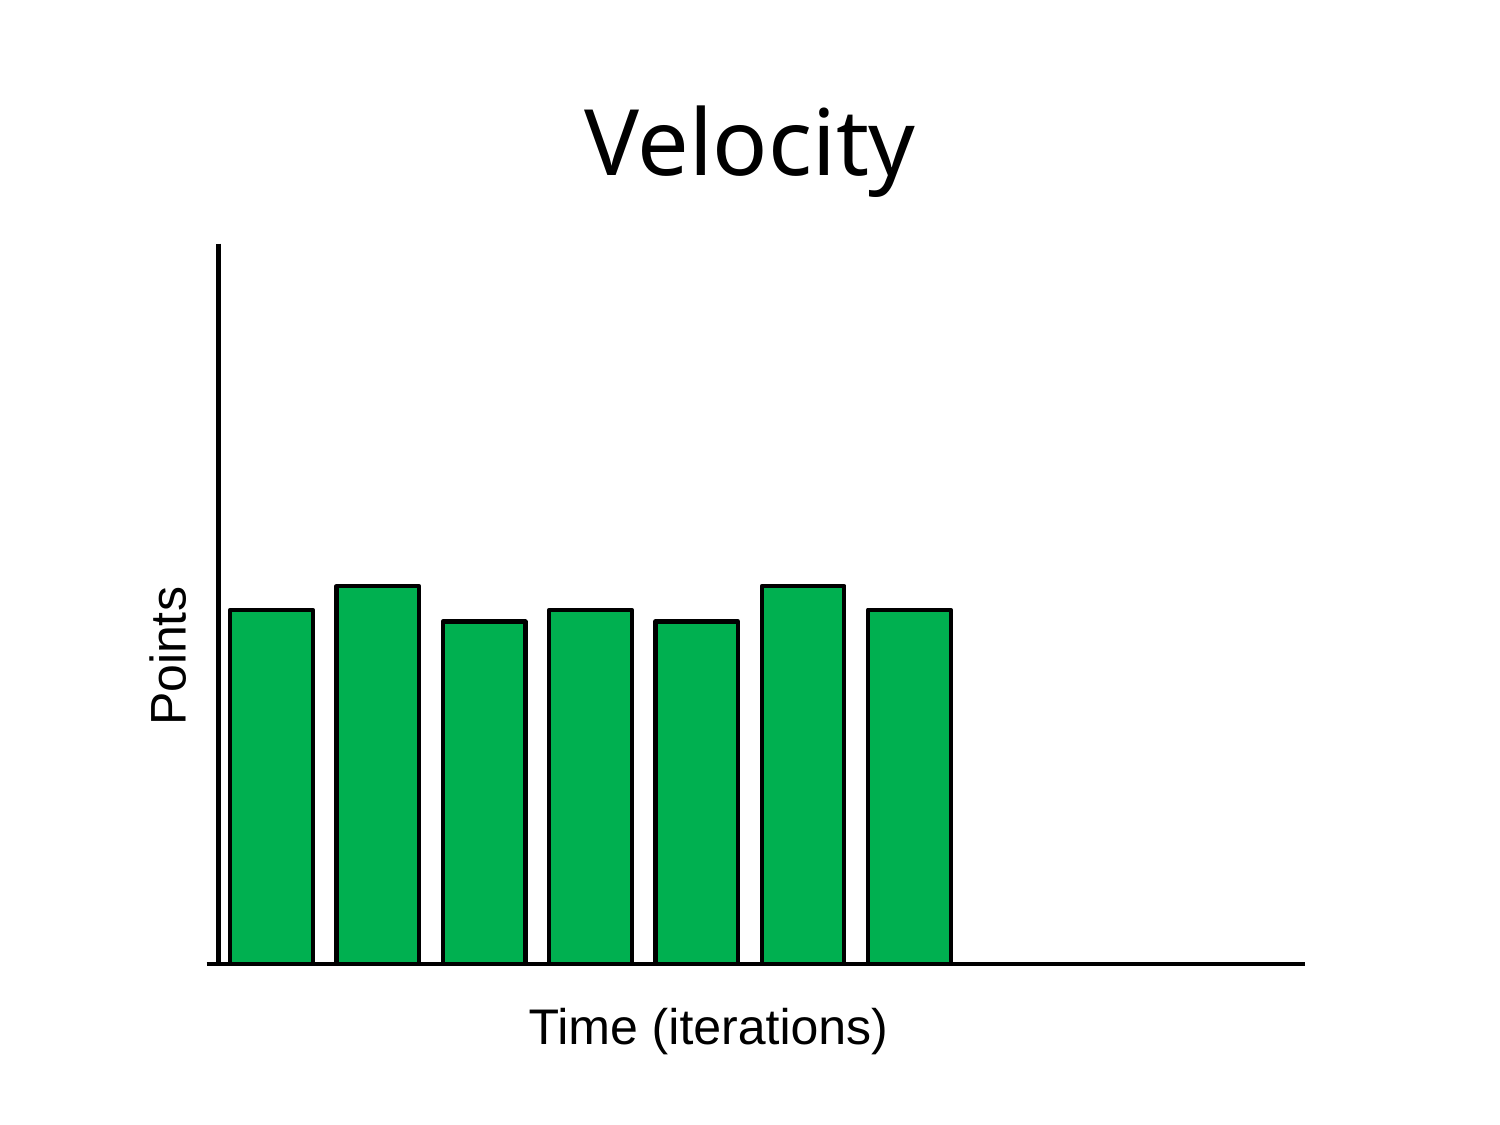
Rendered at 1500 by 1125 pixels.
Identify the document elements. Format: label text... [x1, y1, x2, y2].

text_box [868, 609, 951, 963]
text_box [761, 586, 845, 963]
text_box [336, 611, 420, 963]
text_box [336, 586, 420, 602]
text_box [549, 609, 632, 963]
text_box [655, 621, 739, 963]
text_box [442, 621, 526, 963]
title Velocity [75, 45, 1425, 233]
text_box Time (iterations) [513, 987, 928, 1063]
text_box Points [128, 515, 203, 602]
text_box Points [128, 611, 203, 741]
text_box [230, 611, 313, 963]
